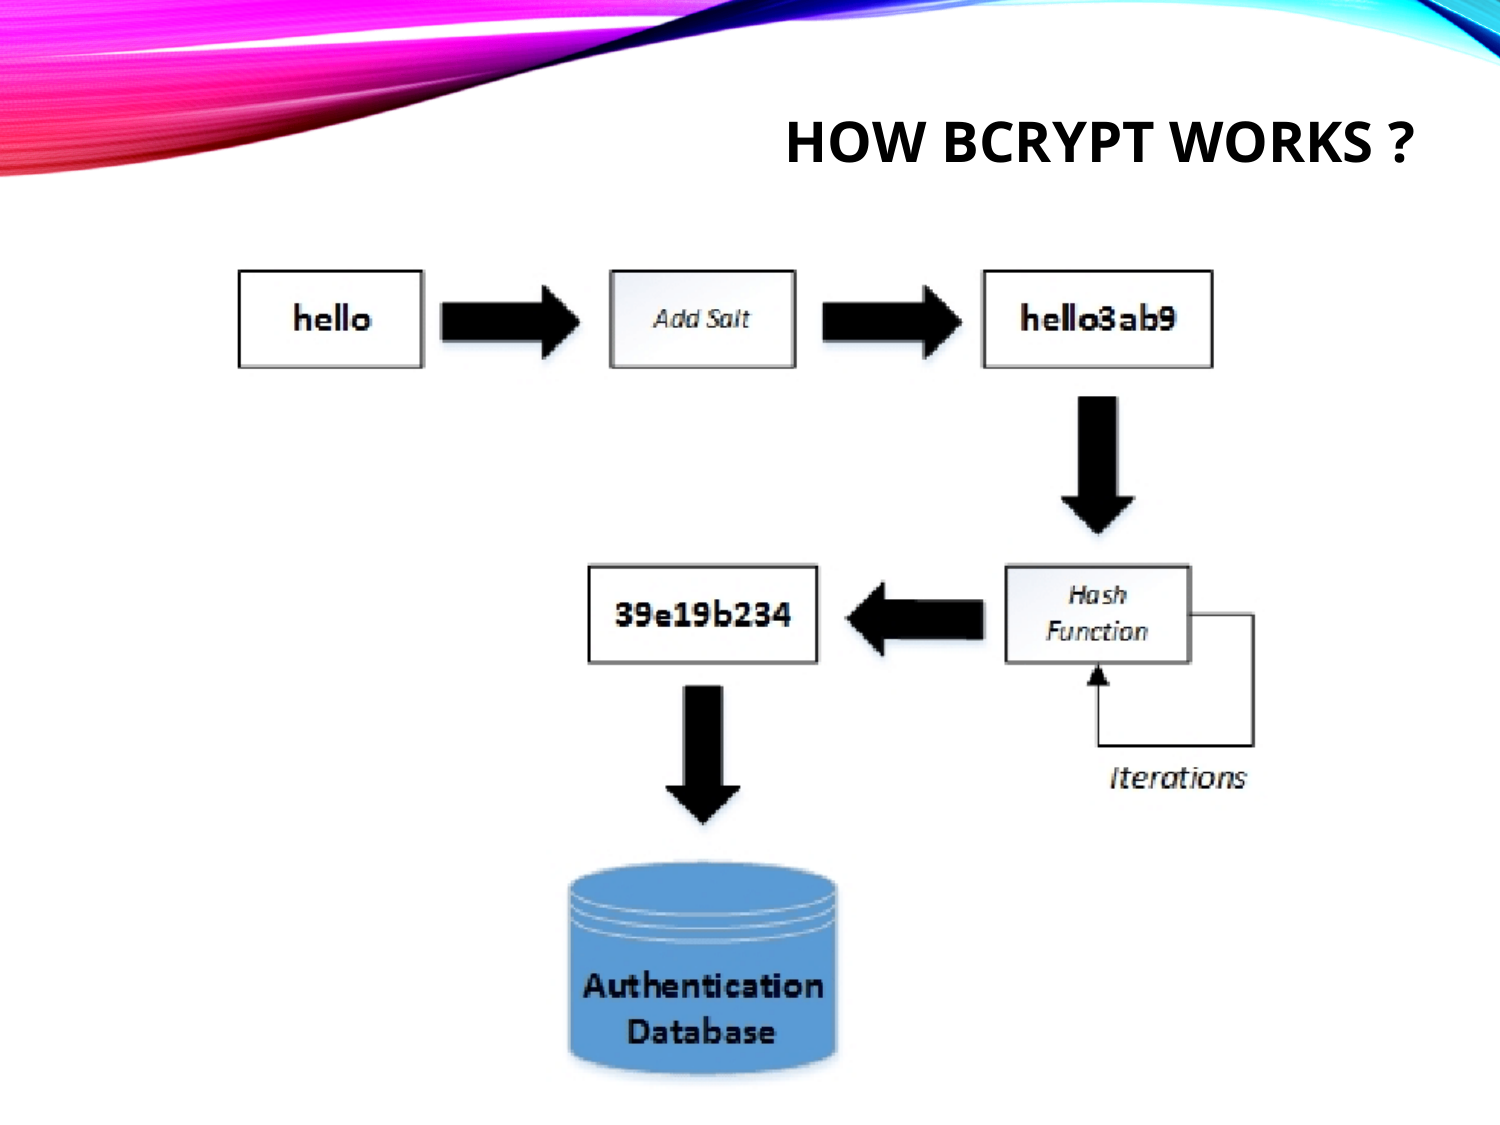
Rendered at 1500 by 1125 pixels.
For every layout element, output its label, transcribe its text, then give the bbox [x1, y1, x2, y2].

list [180, 250, 1324, 1111]
picture [0, 0, 1500, 178]
title How bcrypt works ? [383, 38, 1431, 251]
